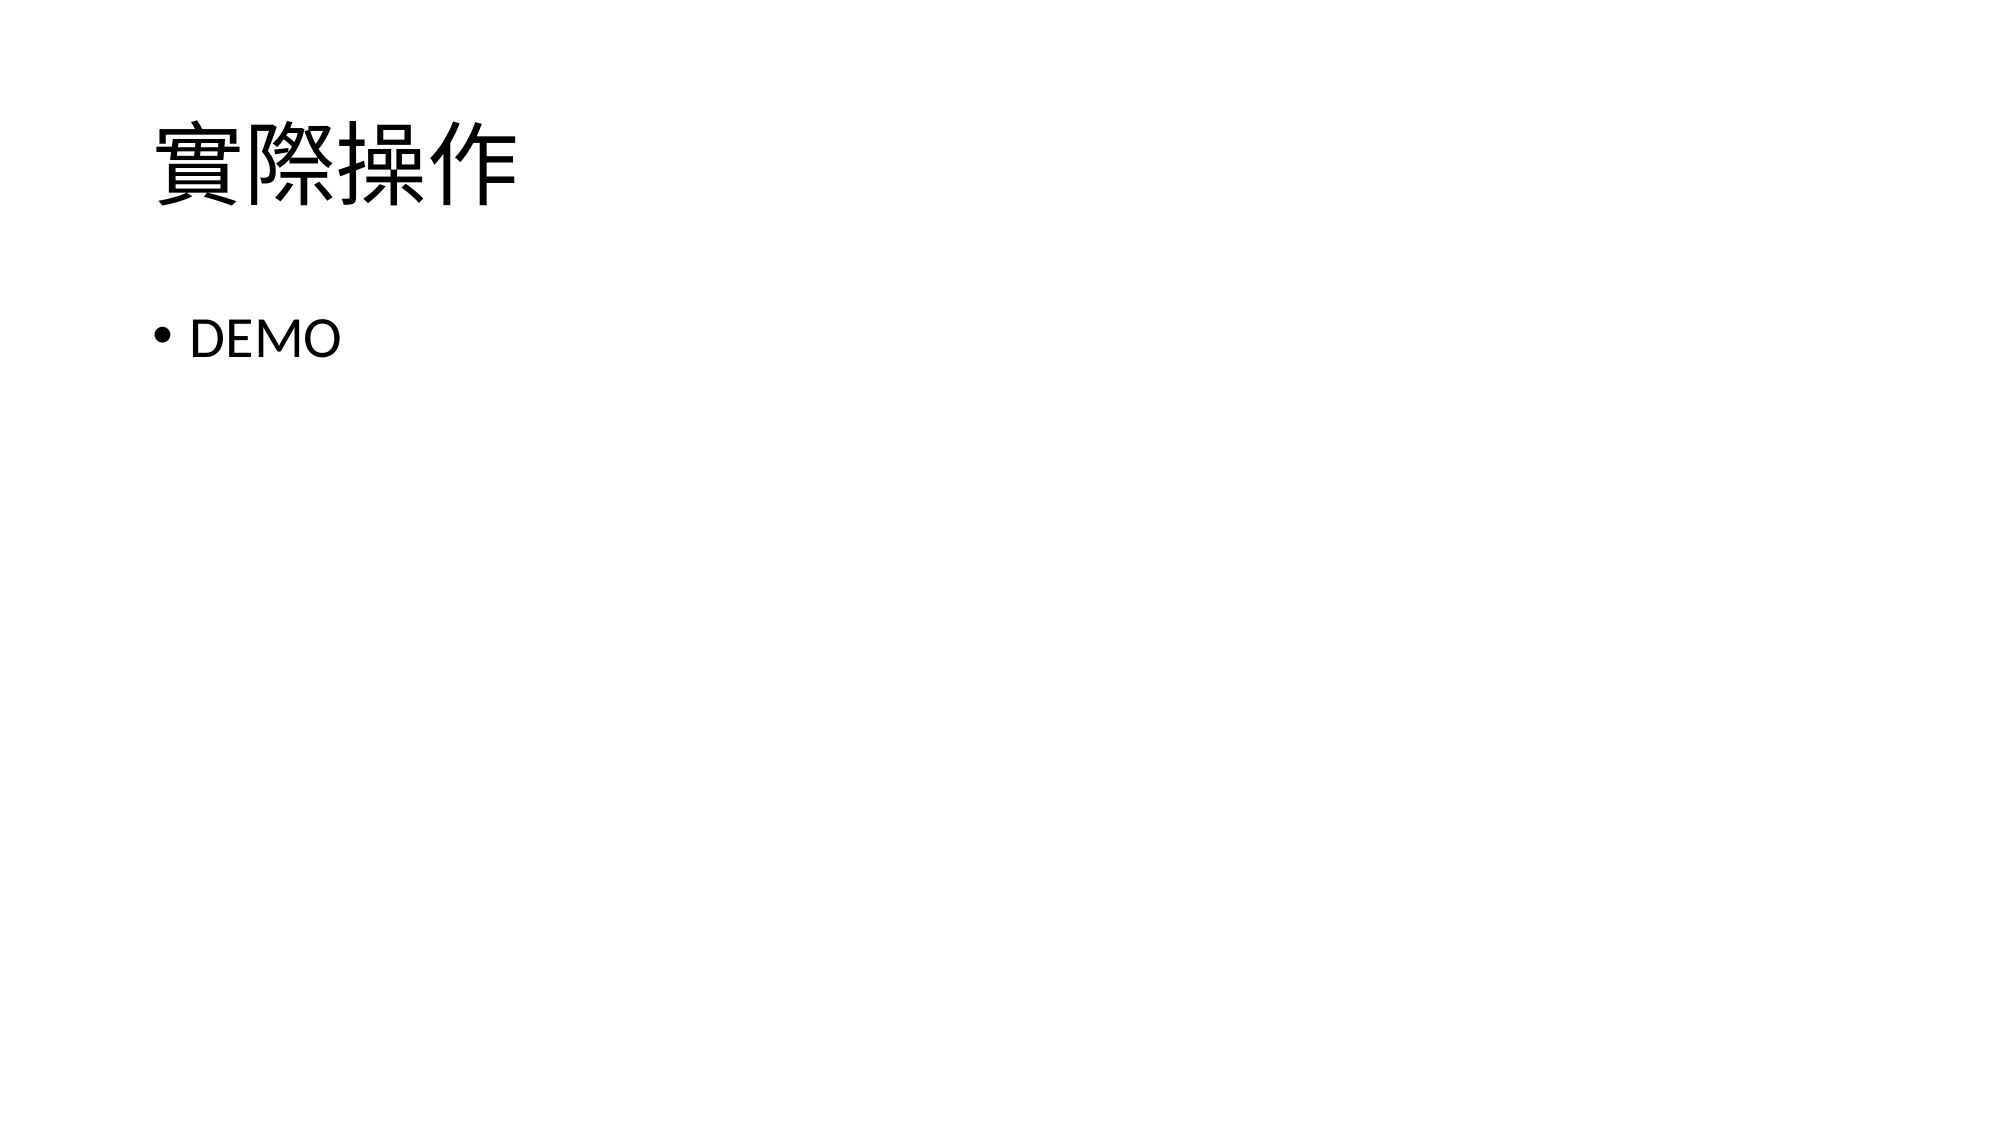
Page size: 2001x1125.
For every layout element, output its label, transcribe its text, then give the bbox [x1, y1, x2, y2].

list DEMO [137, 299, 1863, 1014]
title 實際操作 [137, 59, 1863, 278]
